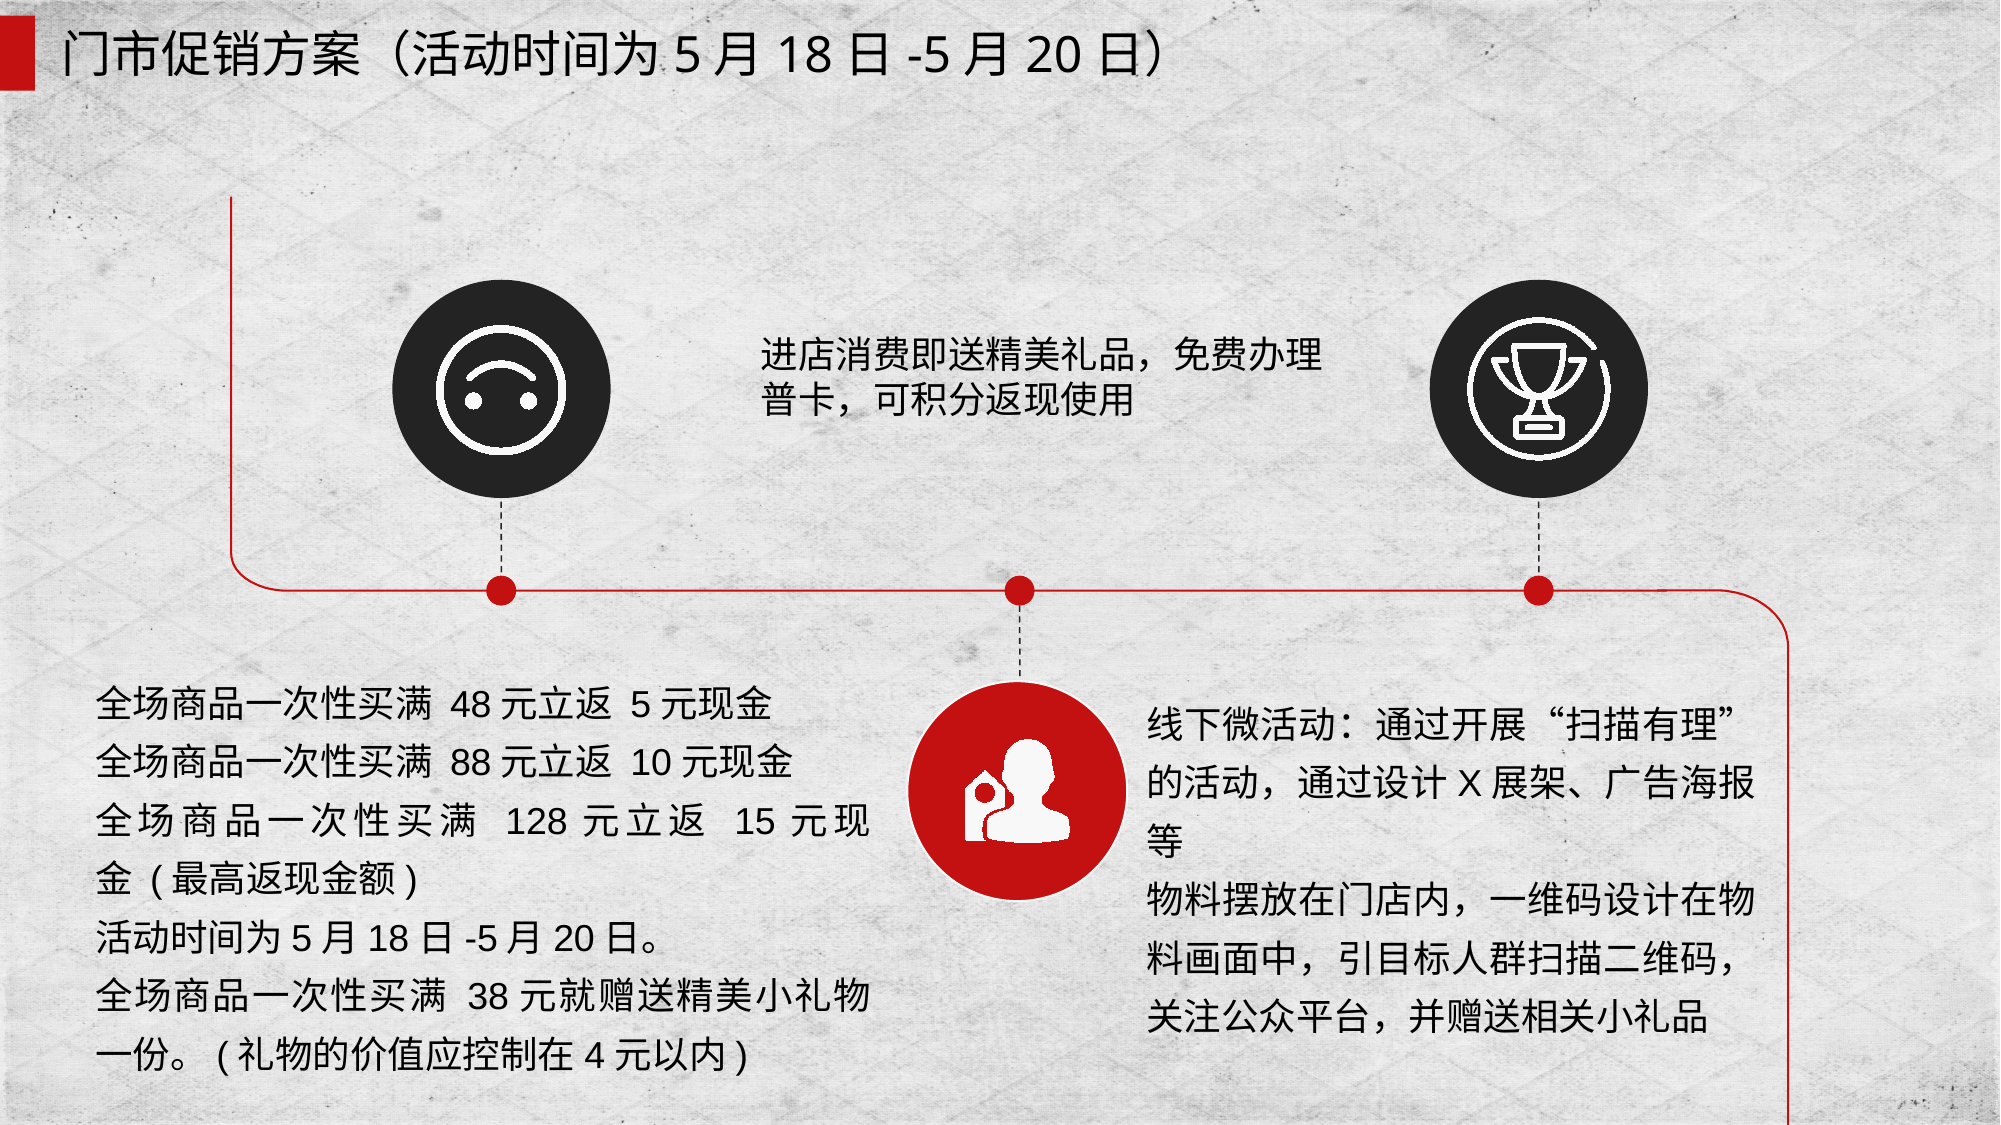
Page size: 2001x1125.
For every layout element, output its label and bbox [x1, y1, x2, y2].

text_box [1467, 317, 1611, 461]
text_box [965, 739, 1070, 843]
text_box [436, 325, 566, 455]
picture [0, 0, 2000, 1125]
